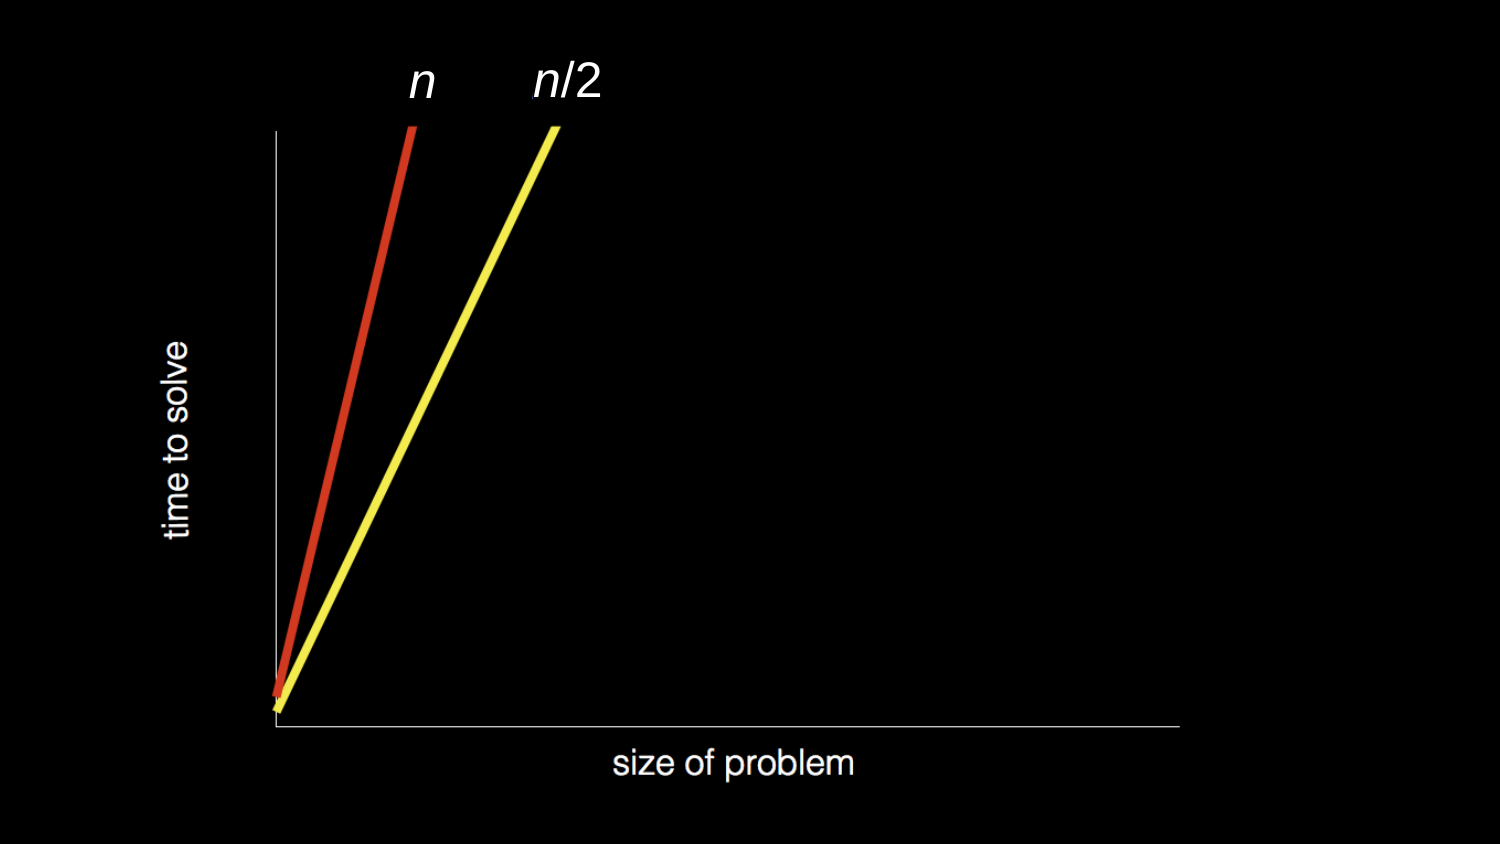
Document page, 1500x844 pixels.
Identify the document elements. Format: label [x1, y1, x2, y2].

picture [24, 24, 1437, 819]
